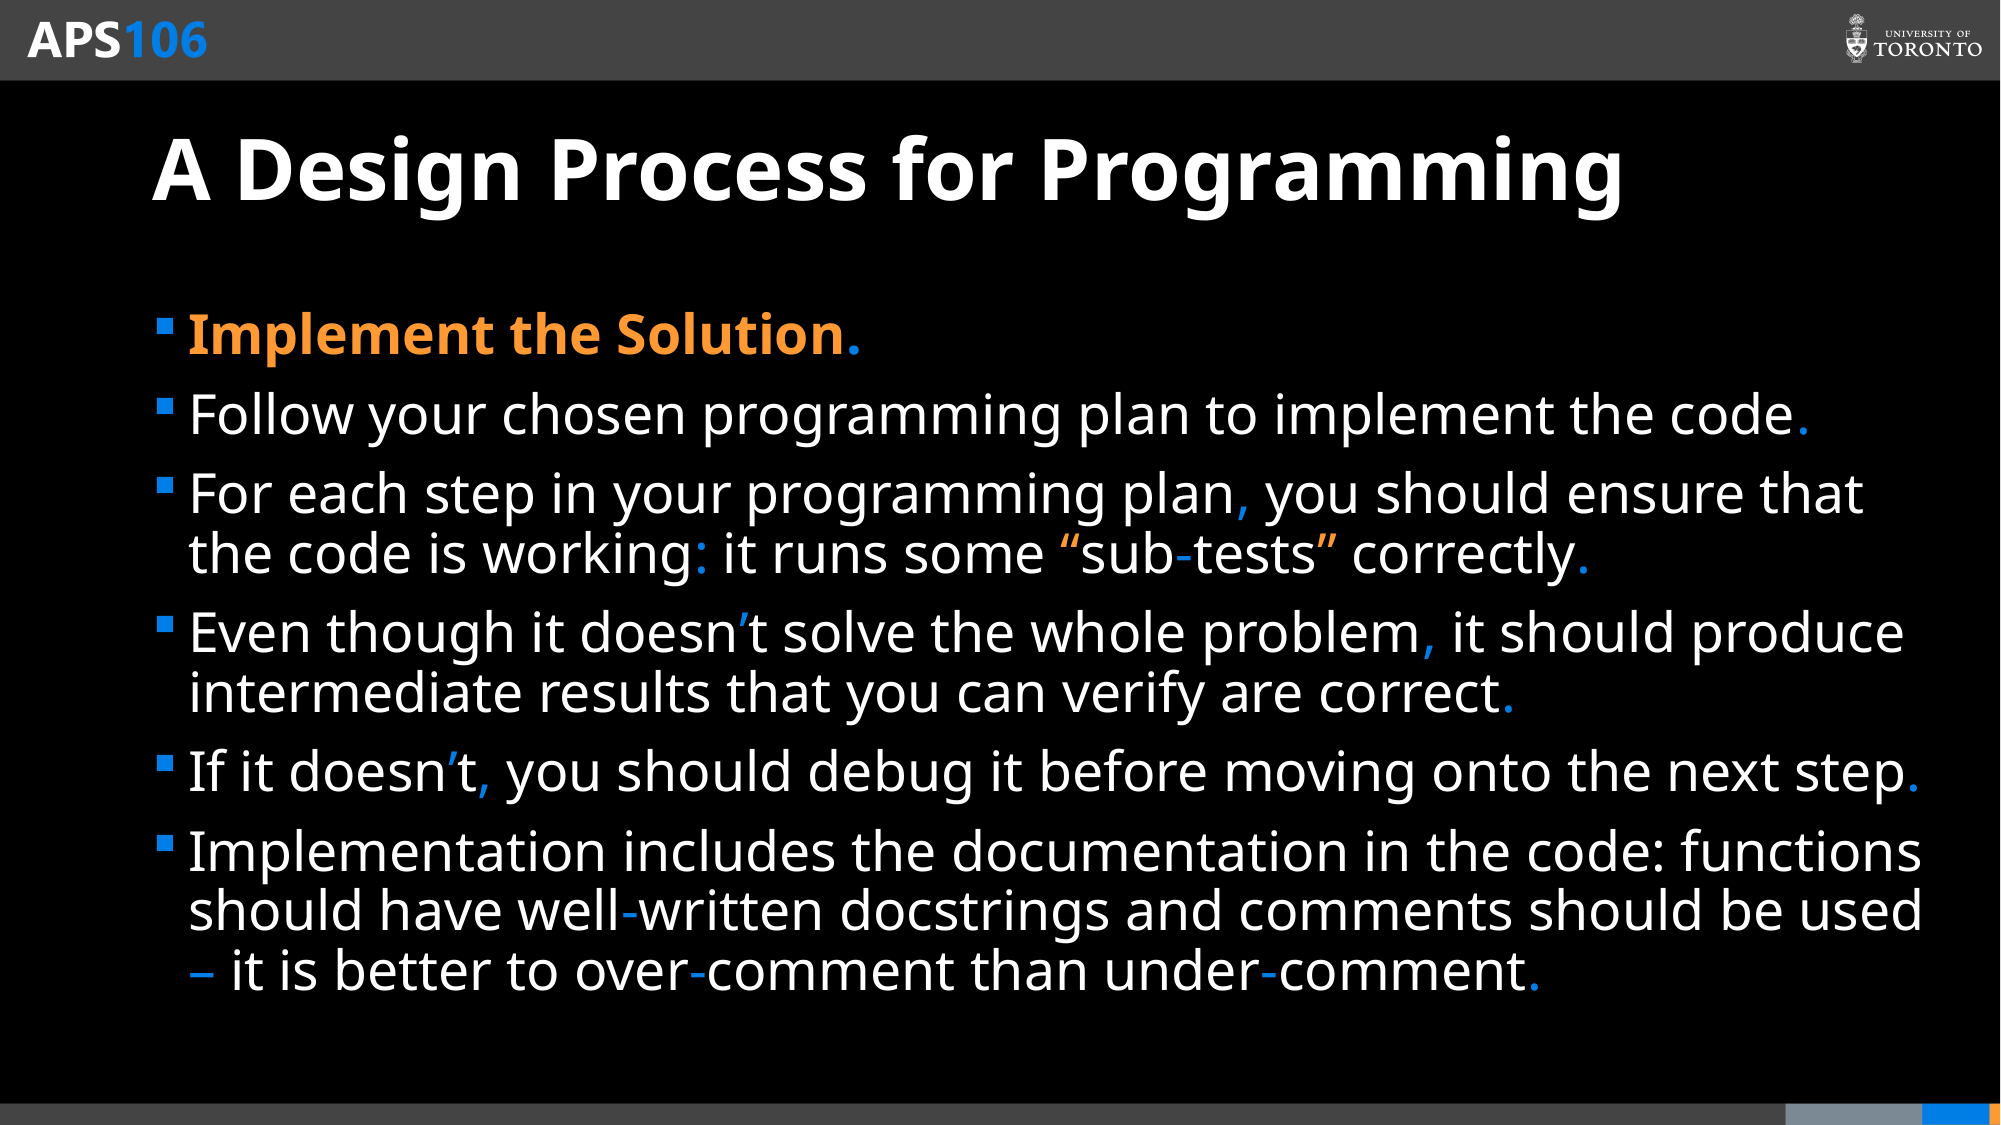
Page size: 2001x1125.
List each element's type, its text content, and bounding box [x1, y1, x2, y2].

title A Design Process for Programming [137, 119, 1863, 227]
list Implement the Solution. Follow your chosen programming plan to implement the code. For each step in your programming plan, you should ensure that the code is working: it runs some “sub-tests” correctly. Even though it doesn’t solve the whole problem, it should produce intermediate results that you can verify are correct. If it doesn’t, you should debug it before moving onto the next step. Implementation includes the documentation in the code: functions should have well-written docstrings and comments should be used – it is better to over-comment than under-comment. [137, 299, 1978, 1106]
picture [0, 0, 2001, 1125]
